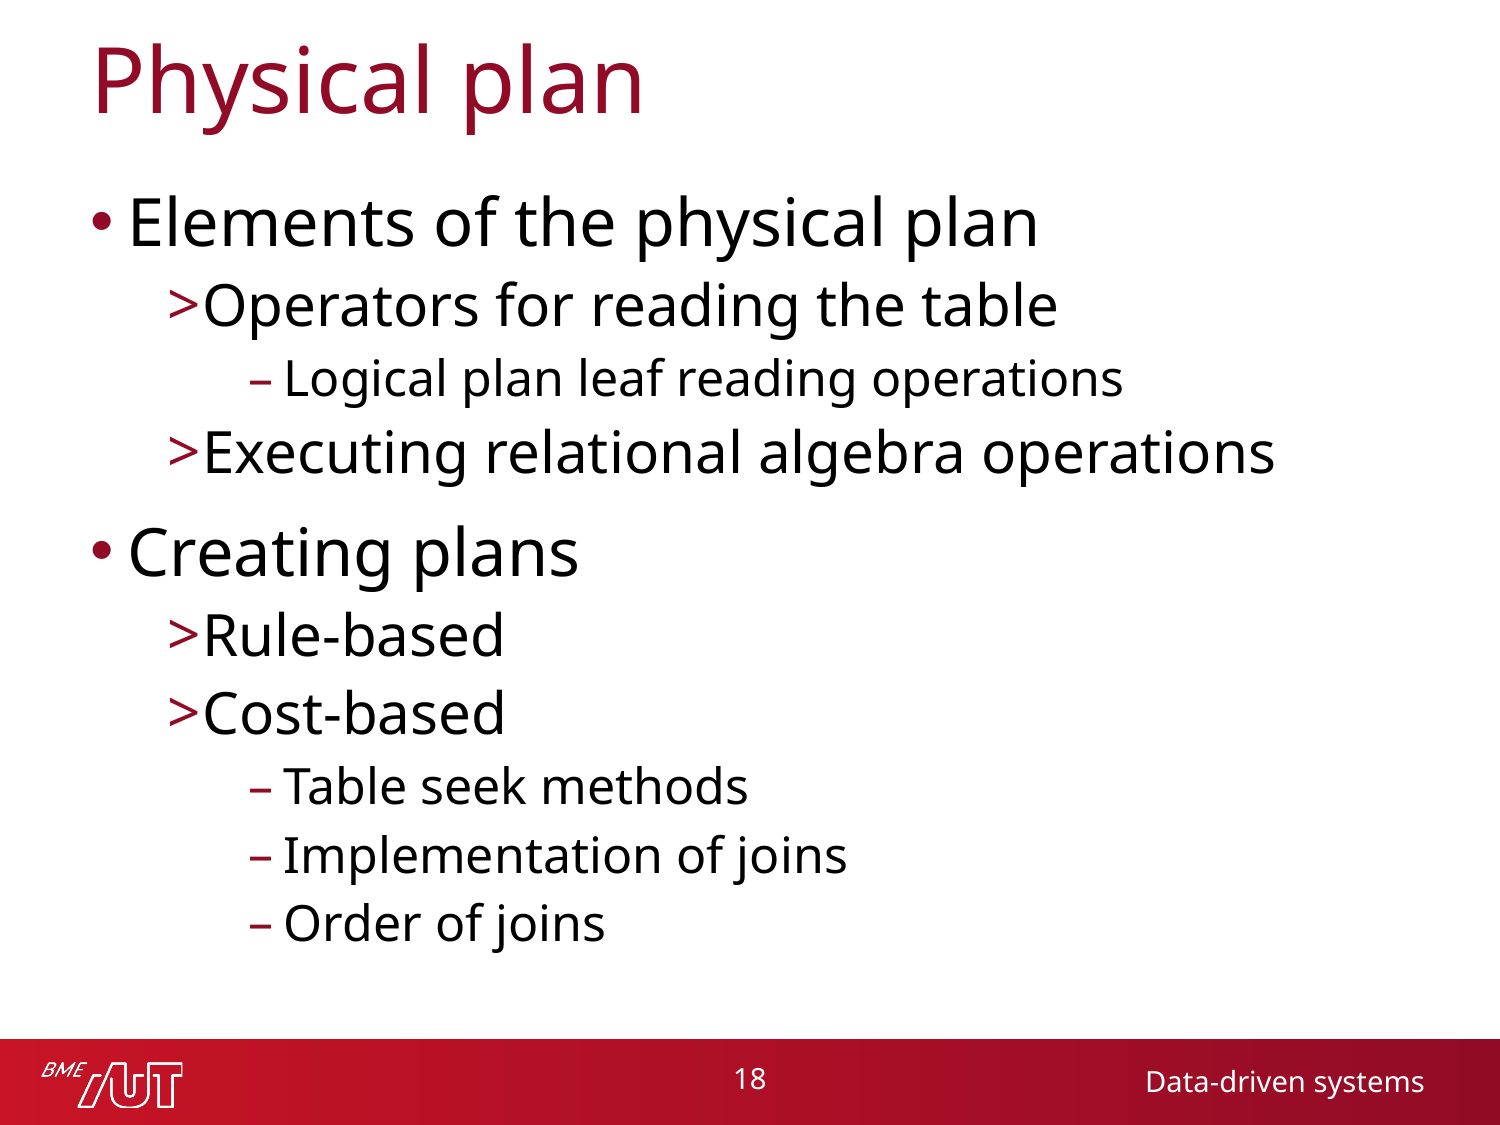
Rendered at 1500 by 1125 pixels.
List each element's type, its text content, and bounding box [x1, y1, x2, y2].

list Elements of the physical plan Operators for reading the table Logical plan leaf reading operations Executing relational algebra operations Creating plans Rule-based Cost-based Table seek methods Implementation of joins Order of joins [75, 172, 1425, 1019]
title Physical plan [75, 18, 1425, 149]
slide_number 18 [705, 1054, 795, 1107]
footer Data-driven systems [812, 1054, 1425, 1107]
